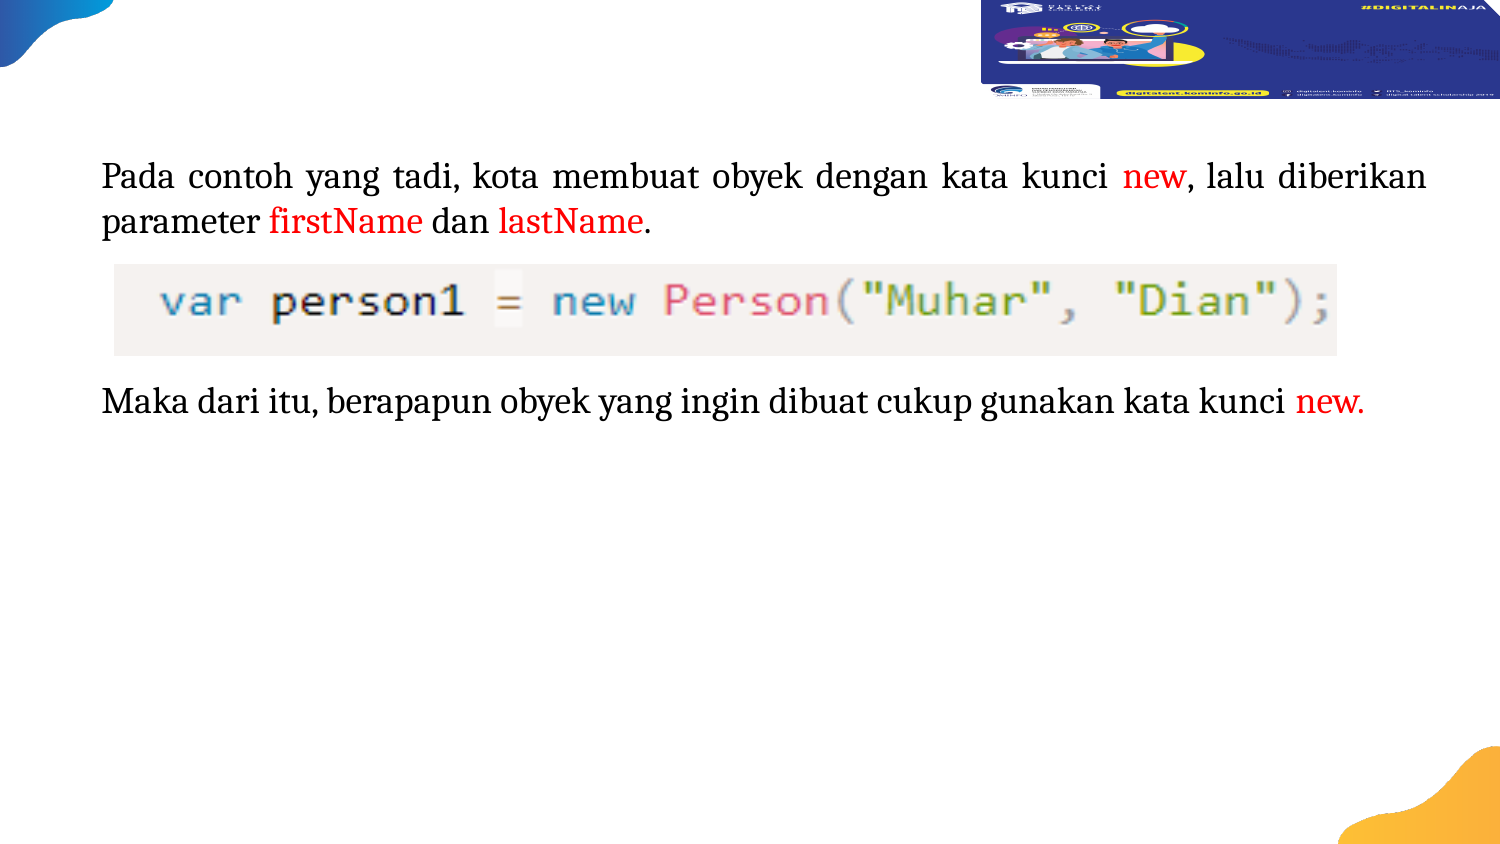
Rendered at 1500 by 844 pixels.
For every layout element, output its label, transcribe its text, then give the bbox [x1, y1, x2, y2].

picture [113, 264, 1337, 357]
text_box Pada contoh yang tadi, kota membuat obyek dengan kata kunci new, lalu diberikan parameter firstName dan lastName. Maka dari itu, berapapun obyek yang ingin dibuat cukup gunakan kata kunci new. [54, 143, 1443, 429]
picture [1335, 738, 1500, 844]
picture [980, 0, 1500, 100]
picture [0, 0, 115, 73]
